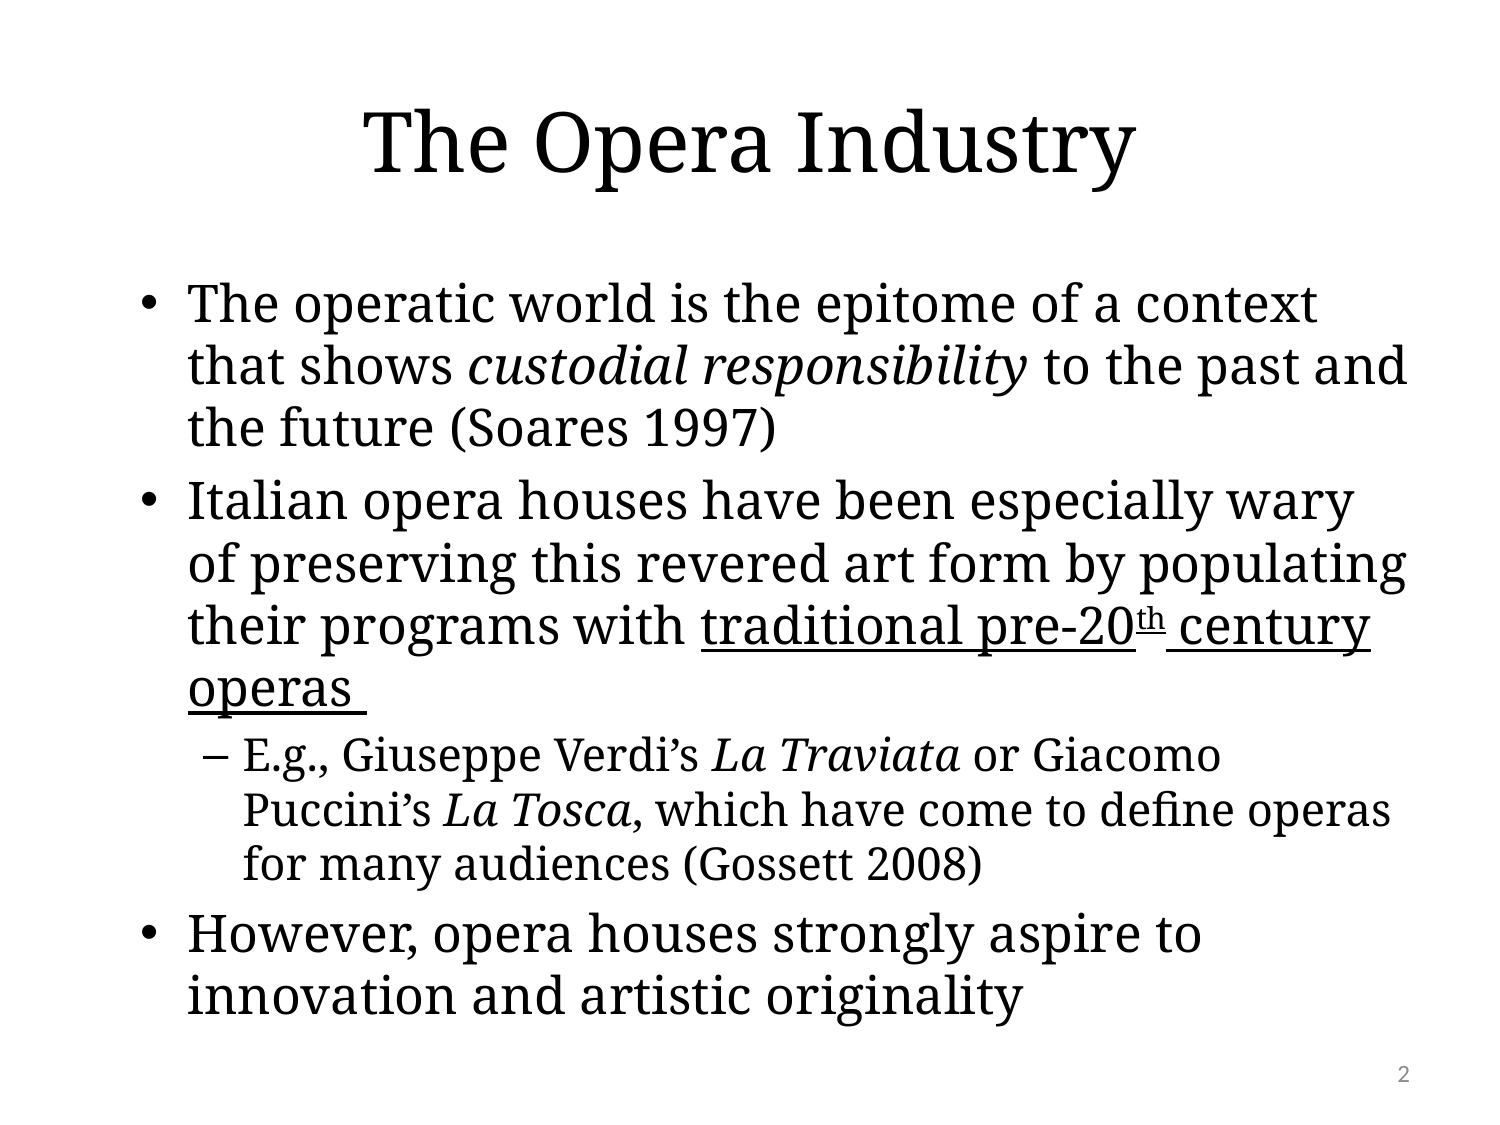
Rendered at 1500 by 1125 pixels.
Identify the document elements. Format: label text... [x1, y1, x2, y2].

title The Opera Industry [75, 45, 1425, 233]
slide_number 2 [1074, 1042, 1425, 1103]
list The operatic world is the epitome of a context that shows custodial responsibility to the past and the future (Soares 1997) Italian opera houses have been especially wary of preserving this revered art form by populating their programs with traditional pre-20th century operas E.g., Giuseppe Verdi’s La Traviata or Giacomo Puccini’s La Tosca, which have come to define operas for many audiences (Gossett 2008) However, opera houses strongly aspire to innovation and artistic originality [125, 262, 1425, 1043]
